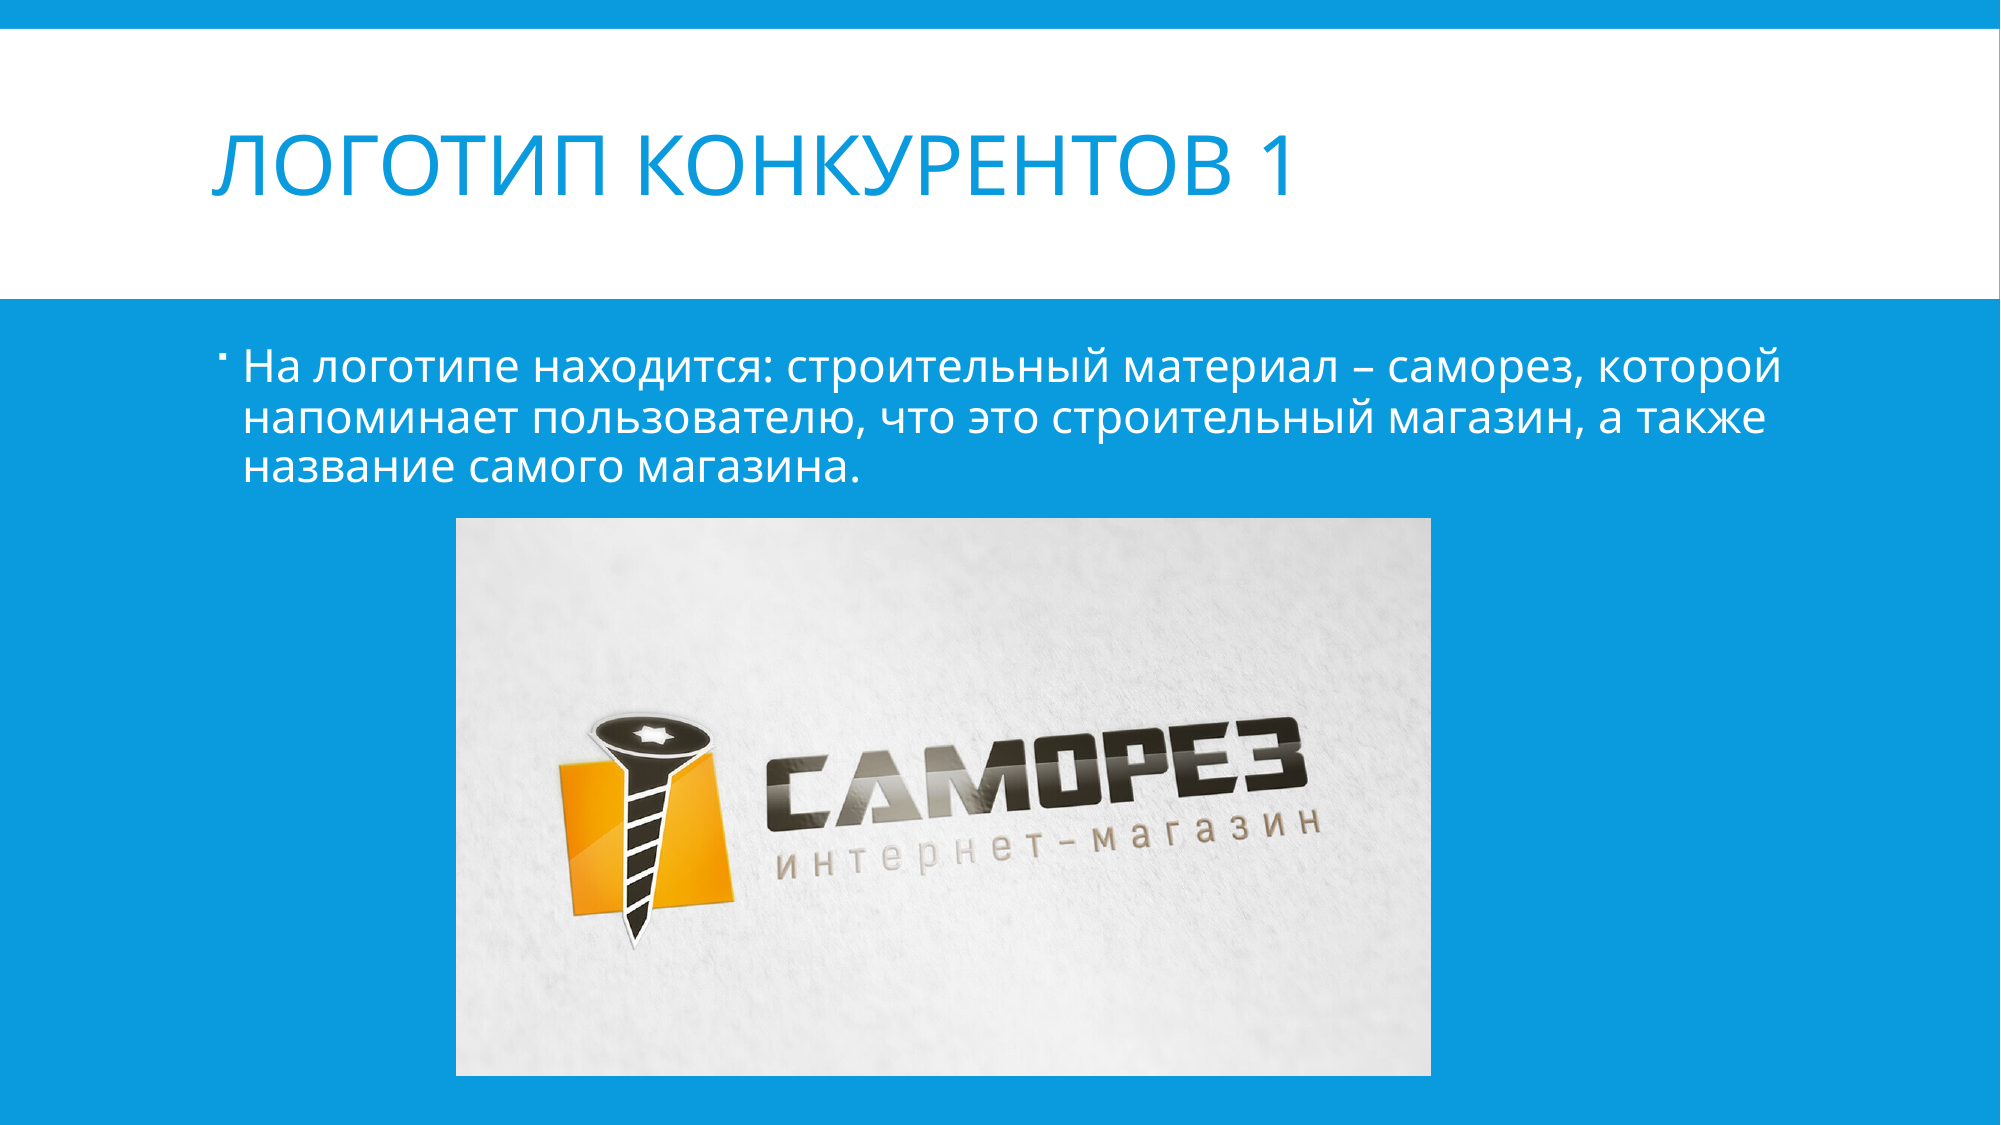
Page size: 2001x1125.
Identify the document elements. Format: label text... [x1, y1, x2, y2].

picture [457, 519, 1430, 1075]
list На логотипе находится: строительный материал ­­­­– саморез, которой напоминает пользователю, что это строительный магазин, а также название самого магазина. [197, 329, 1803, 1020]
title Логотип конкурентов 1 [197, 46, 1803, 295]
